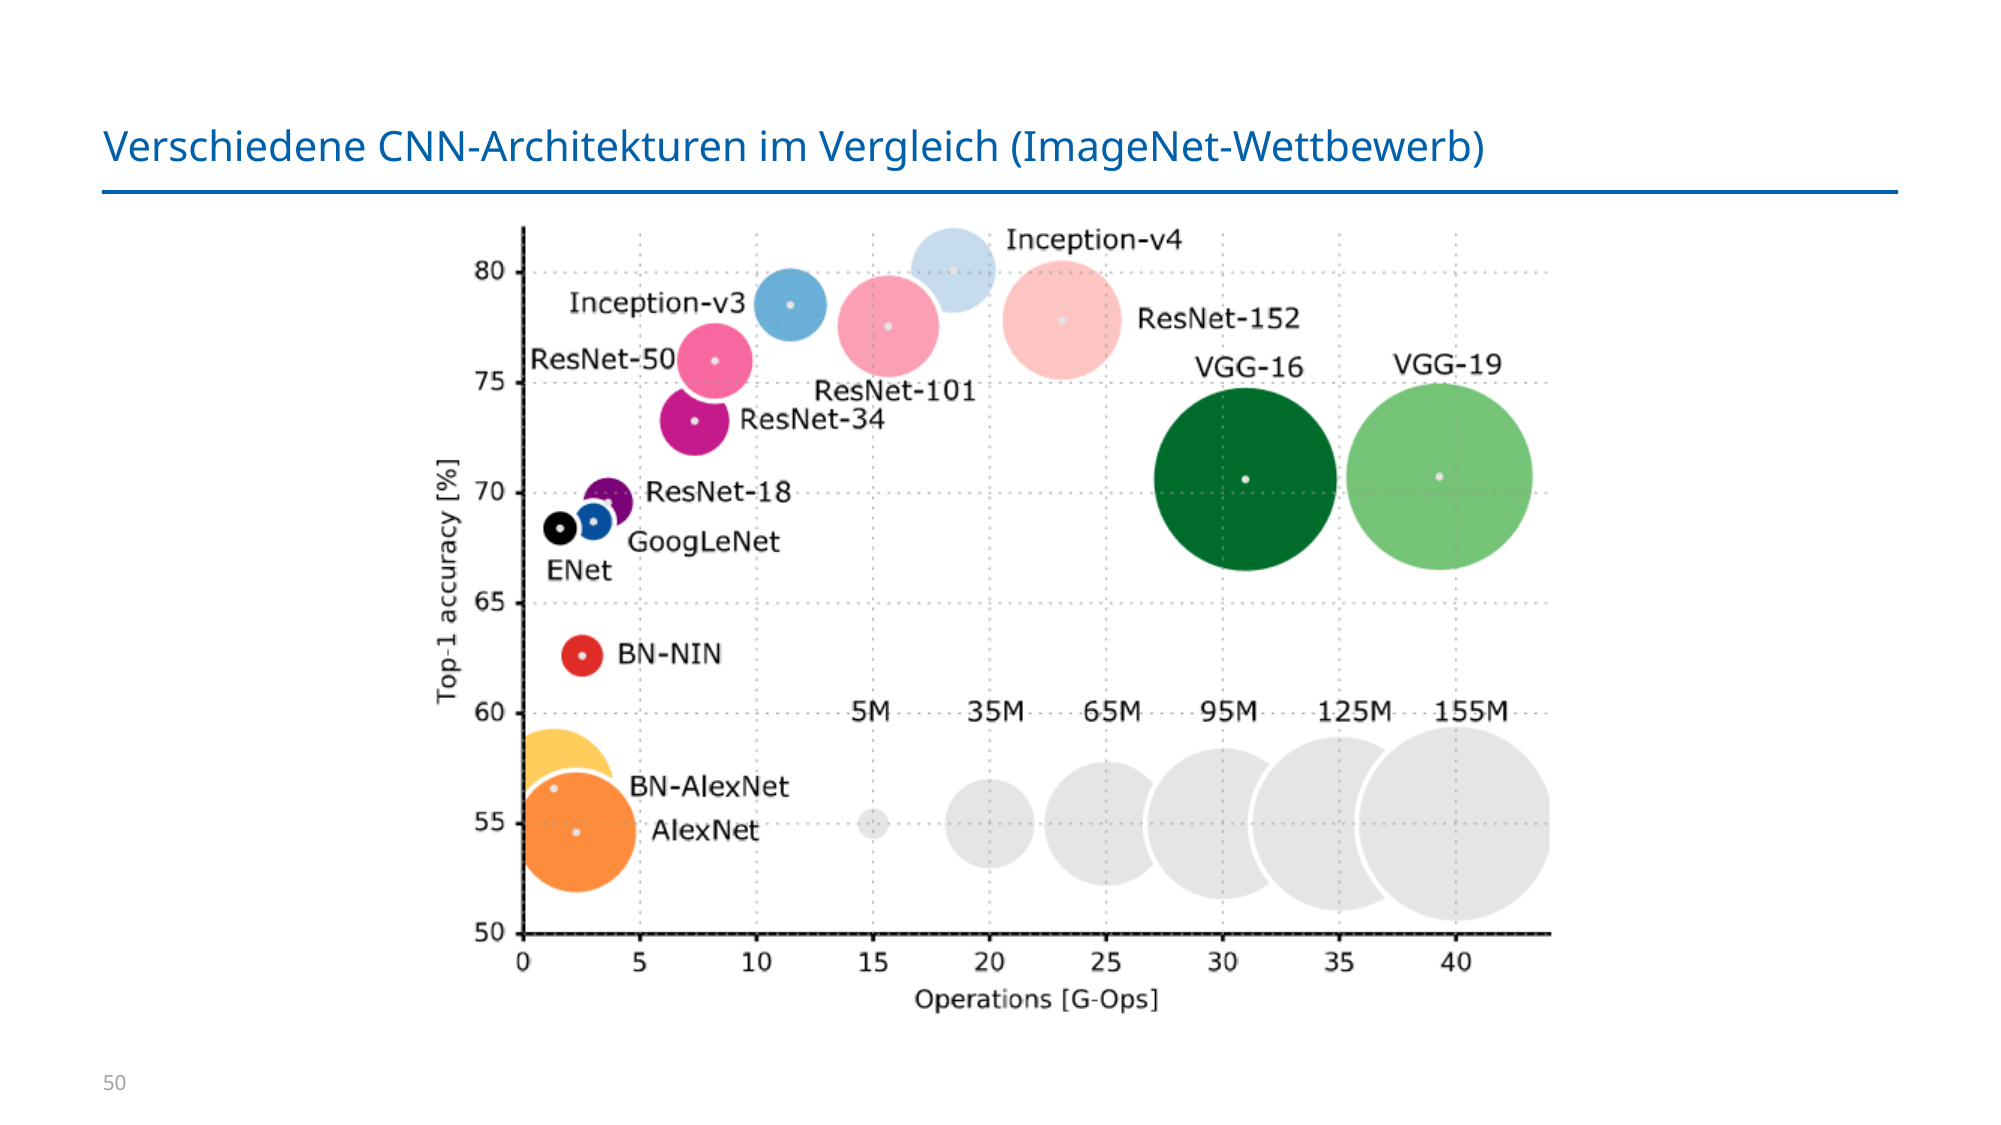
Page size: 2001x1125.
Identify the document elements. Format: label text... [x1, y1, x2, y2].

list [425, 208, 1574, 1030]
slide_number 50 [102, 1065, 182, 1089]
list Verschiedene CNN-Architekturen im Vergleich (ImageNet-Wettbewerb) [103, 116, 1898, 173]
